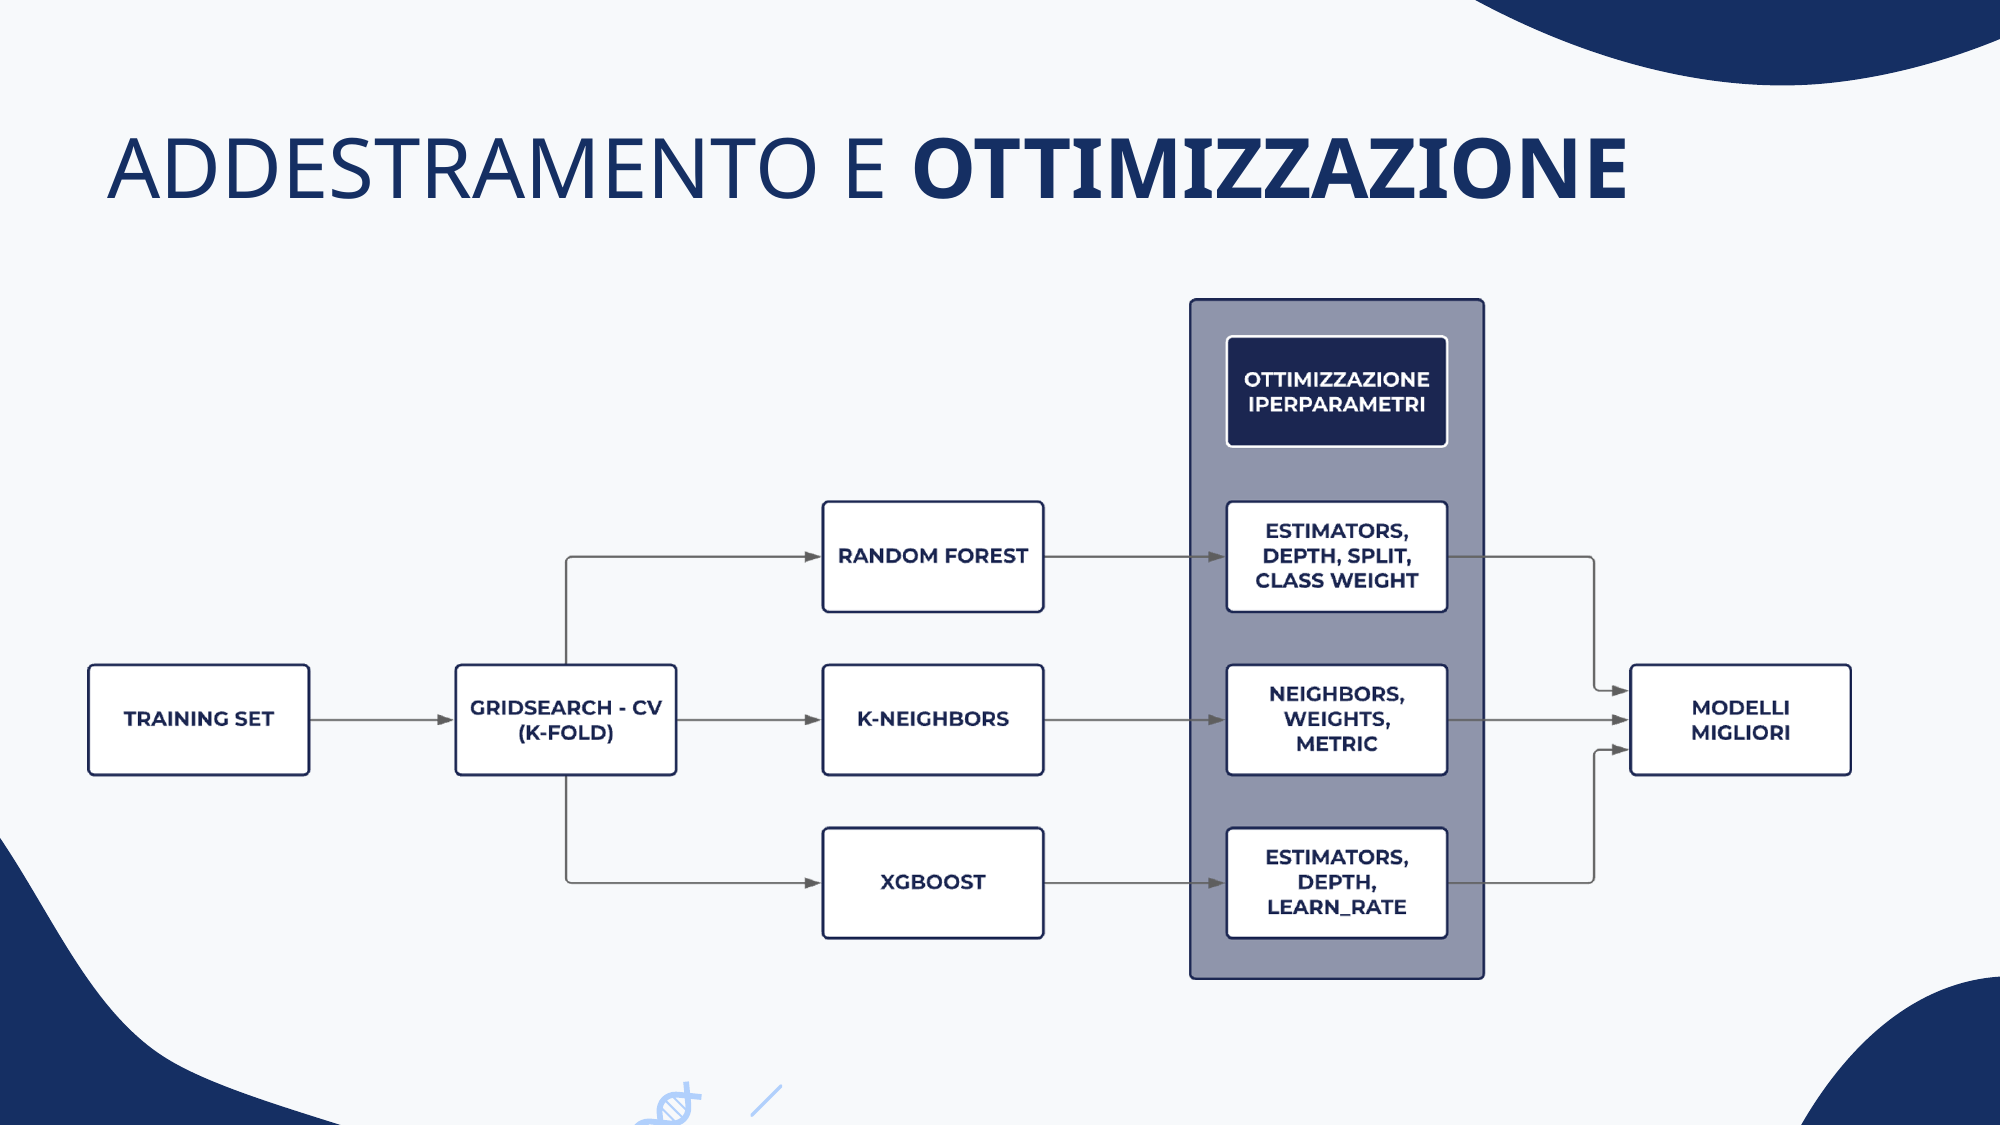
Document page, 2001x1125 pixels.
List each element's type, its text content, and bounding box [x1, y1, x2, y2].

picture [87, 298, 1852, 980]
text_box [0, 837, 341, 1125]
text_box ADDESTRAMENTO E OTTIMIZZAZIONE [87, 107, 1976, 233]
text_box [1801, 976, 2000, 1125]
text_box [619, 1081, 783, 1125]
text_box [1475, 0, 2000, 86]
